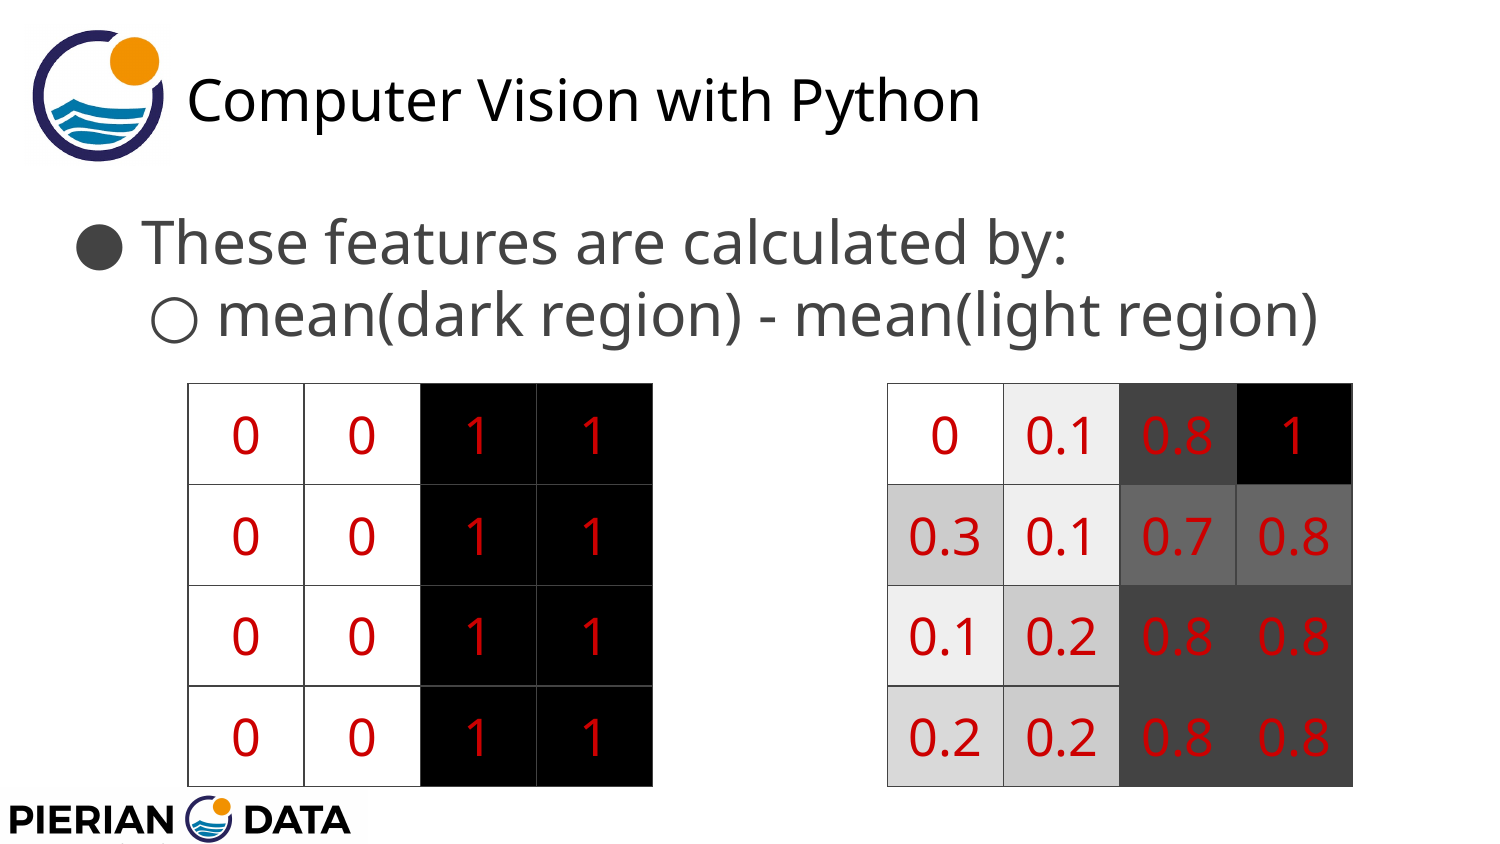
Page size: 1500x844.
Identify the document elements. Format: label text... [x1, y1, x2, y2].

table_cell 0.8 [1237, 485, 1351, 585]
table_cell 0 [189, 485, 303, 585]
table_cell 1 [421, 485, 536, 585]
table_header 1 [537, 384, 652, 484]
table_cell 0 [305, 687, 420, 786]
list These features are calculated by: mean(dark region) - mean(light region) [51, 189, 1476, 750]
table_header 1 [421, 384, 536, 484]
picture [0, 787, 368, 844]
table_header 0 [305, 384, 420, 484]
table_cell 1 [537, 586, 652, 685]
table_cell 1 [421, 687, 536, 786]
table_cell 0.2 [1004, 687, 1119, 786]
table_cell 0 [189, 586, 303, 685]
table_cell 0.8 [1237, 586, 1351, 685]
table_cell 0.2 [888, 687, 1003, 786]
table_header 0.8 [1121, 384, 1235, 484]
table_cell 0 [189, 687, 303, 785]
table_cell 1 [537, 687, 652, 786]
table_header 0 [888, 384, 1003, 484]
table_cell 0 [305, 586, 420, 685]
table_cell 0.8 [1237, 687, 1351, 786]
table_cell 1 [537, 485, 652, 585]
table_cell 0.1 [1004, 485, 1119, 585]
table_cell 0 [305, 485, 420, 585]
table_cell 0.1 [888, 586, 1003, 685]
table_header 1 [1237, 384, 1351, 484]
table_cell 0.3 [888, 485, 1003, 585]
picture [24, 24, 172, 167]
table_header 0.1 [1004, 384, 1119, 484]
table_cell 0.7 [1121, 485, 1235, 585]
title Computer Vision with Python [176, 48, 1449, 143]
table_header 0 [189, 384, 303, 484]
table_cell 0.2 [1004, 586, 1119, 685]
table_cell 0.8 [1121, 586, 1235, 685]
table_cell 0.8 [1121, 687, 1235, 786]
table_cell 1 [421, 586, 536, 685]
